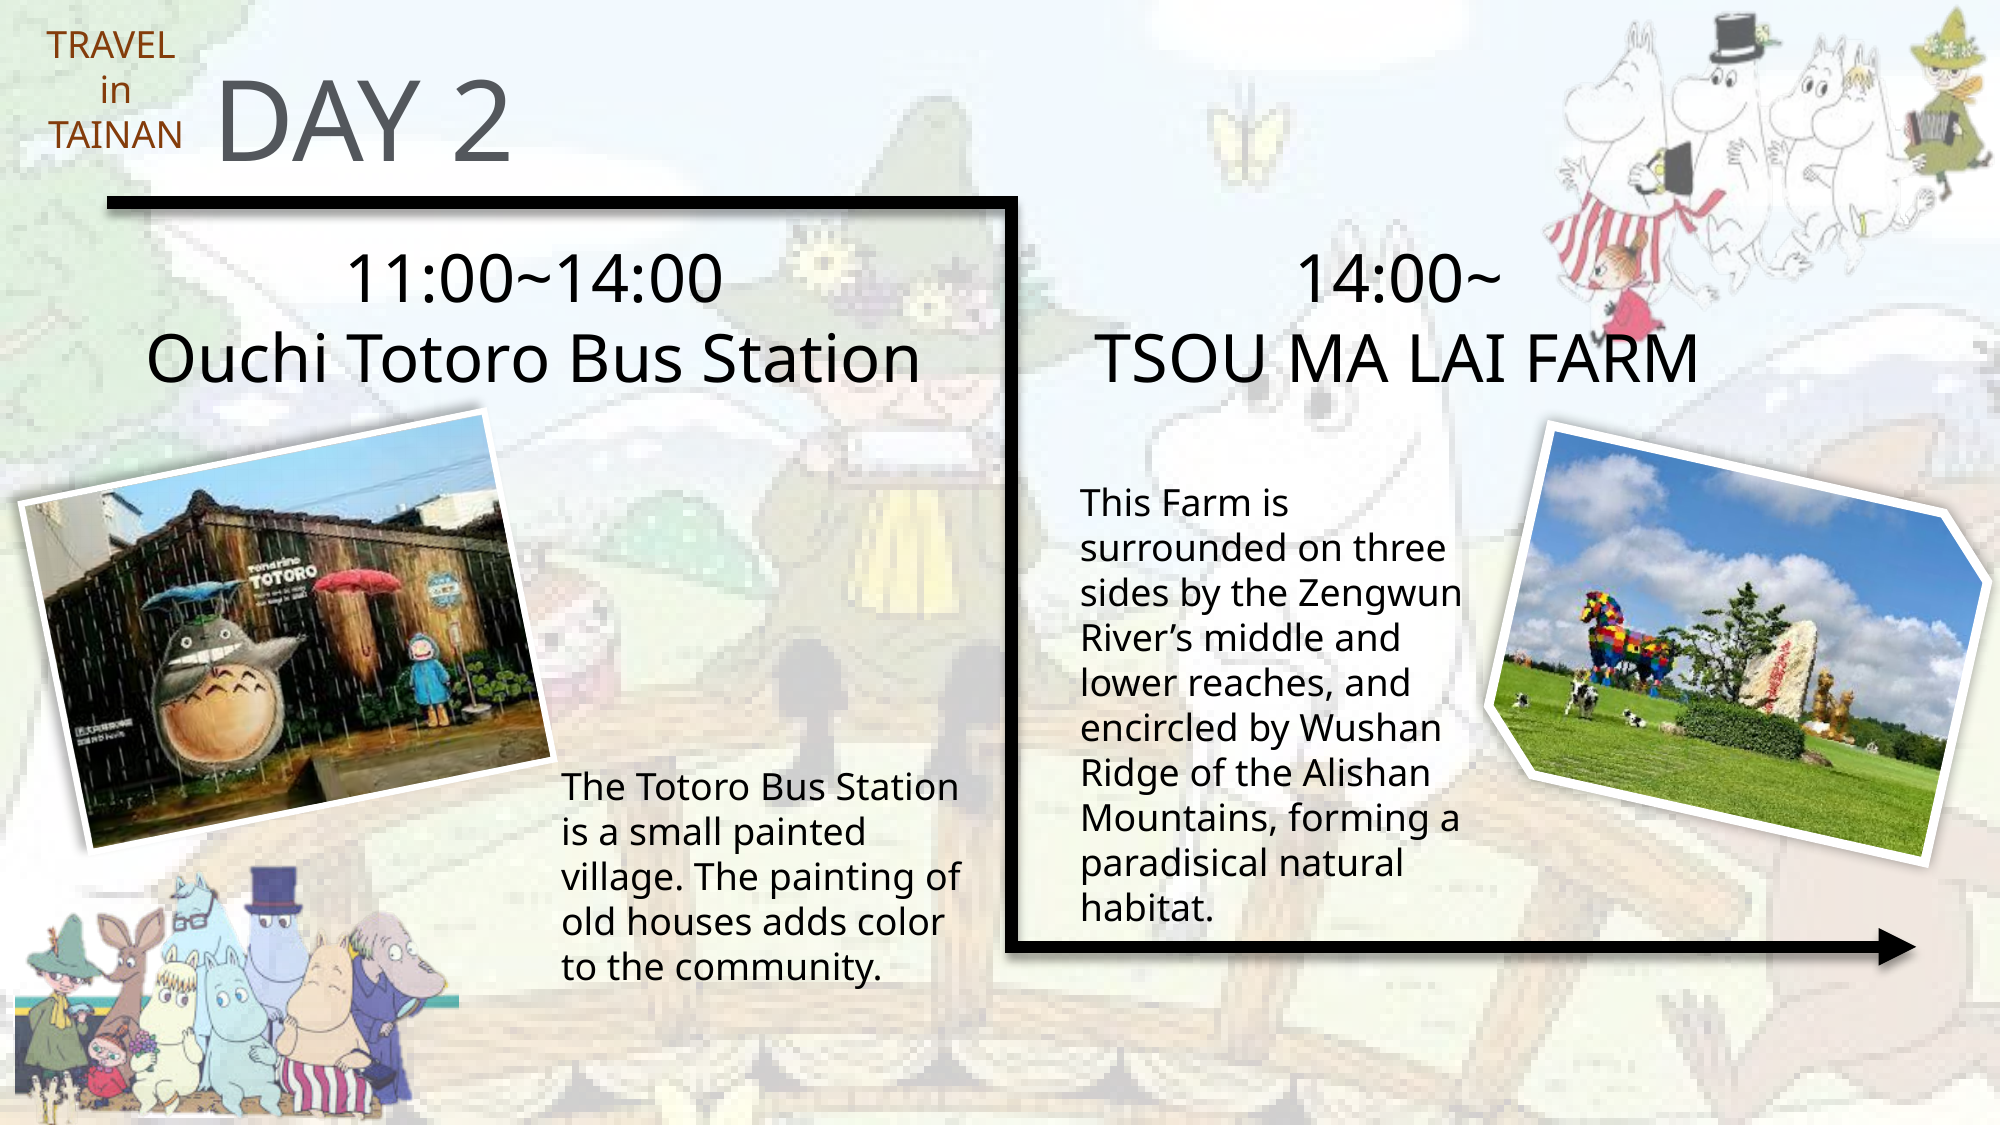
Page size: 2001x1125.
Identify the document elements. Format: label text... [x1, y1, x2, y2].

text_box The Totoro Bus Station is a small painted village. The painting of old houses adds color to the community. [546, 755, 978, 996]
text_box [881, 493, 1032, 644]
text_box This Farm is surrounded on three sides by the Zengwun River’s middle and lower reaches, and encircled by Wushan Ridge of the Alishan Mountains, forming a paradisical natural habitat. [1065, 471, 1497, 937]
picture [25, 416, 549, 848]
picture [1494, 432, 1982, 856]
text_box 14:00~ TSOU MA LAI FARM [1080, 228, 1718, 404]
text_box DAY 2 [197, 41, 531, 192]
text_box 11:00~14:00 Ouchi Totoro Bus Station [130, 228, 939, 404]
